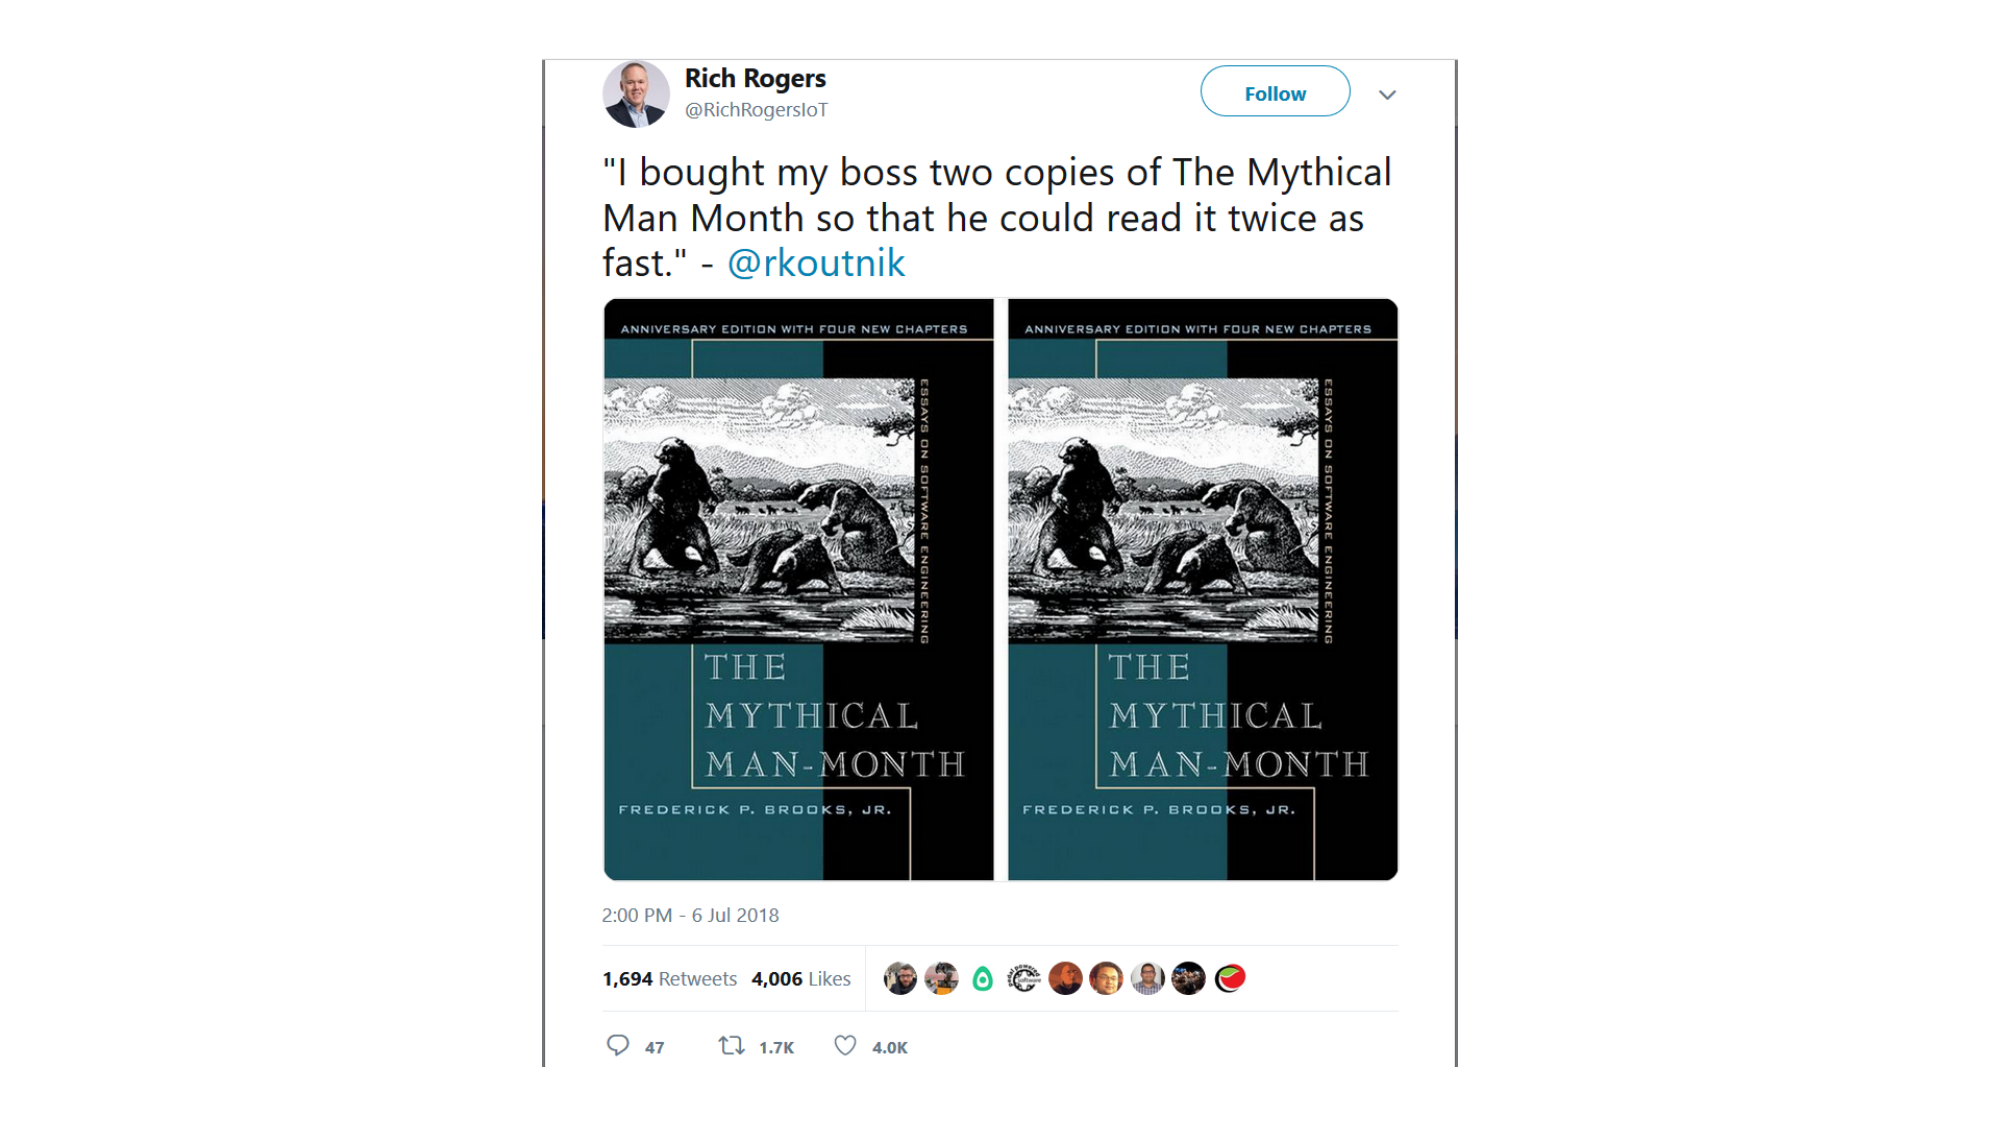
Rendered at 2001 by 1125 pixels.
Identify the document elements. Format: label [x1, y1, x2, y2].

picture [542, 58, 1458, 1067]
